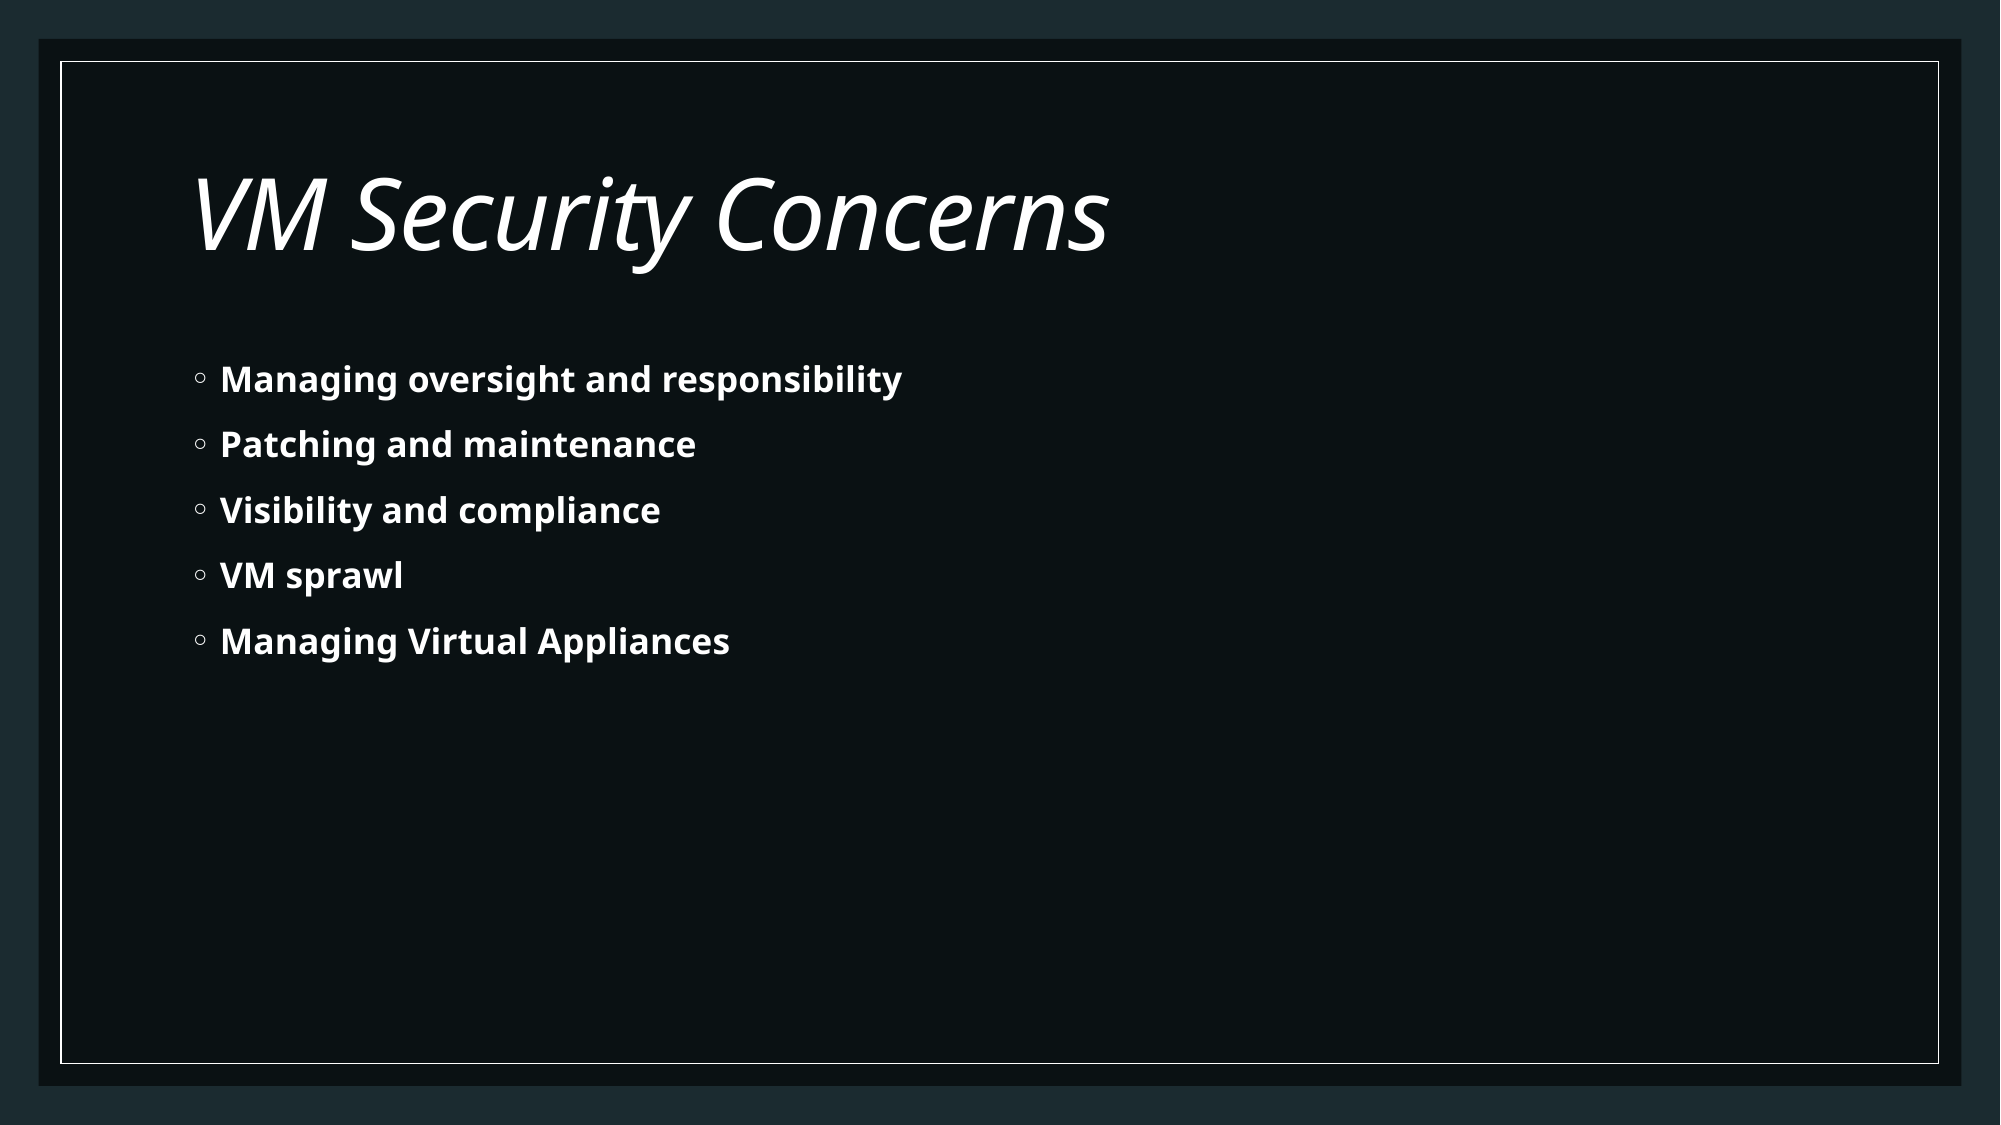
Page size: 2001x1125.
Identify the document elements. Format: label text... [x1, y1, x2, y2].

list Managing oversight and responsibility Patching and maintenance Visibility and compliance VM sprawl Managing Virtual Appliances [174, 345, 1825, 977]
title VM Security Concerns [174, 105, 1825, 331]
